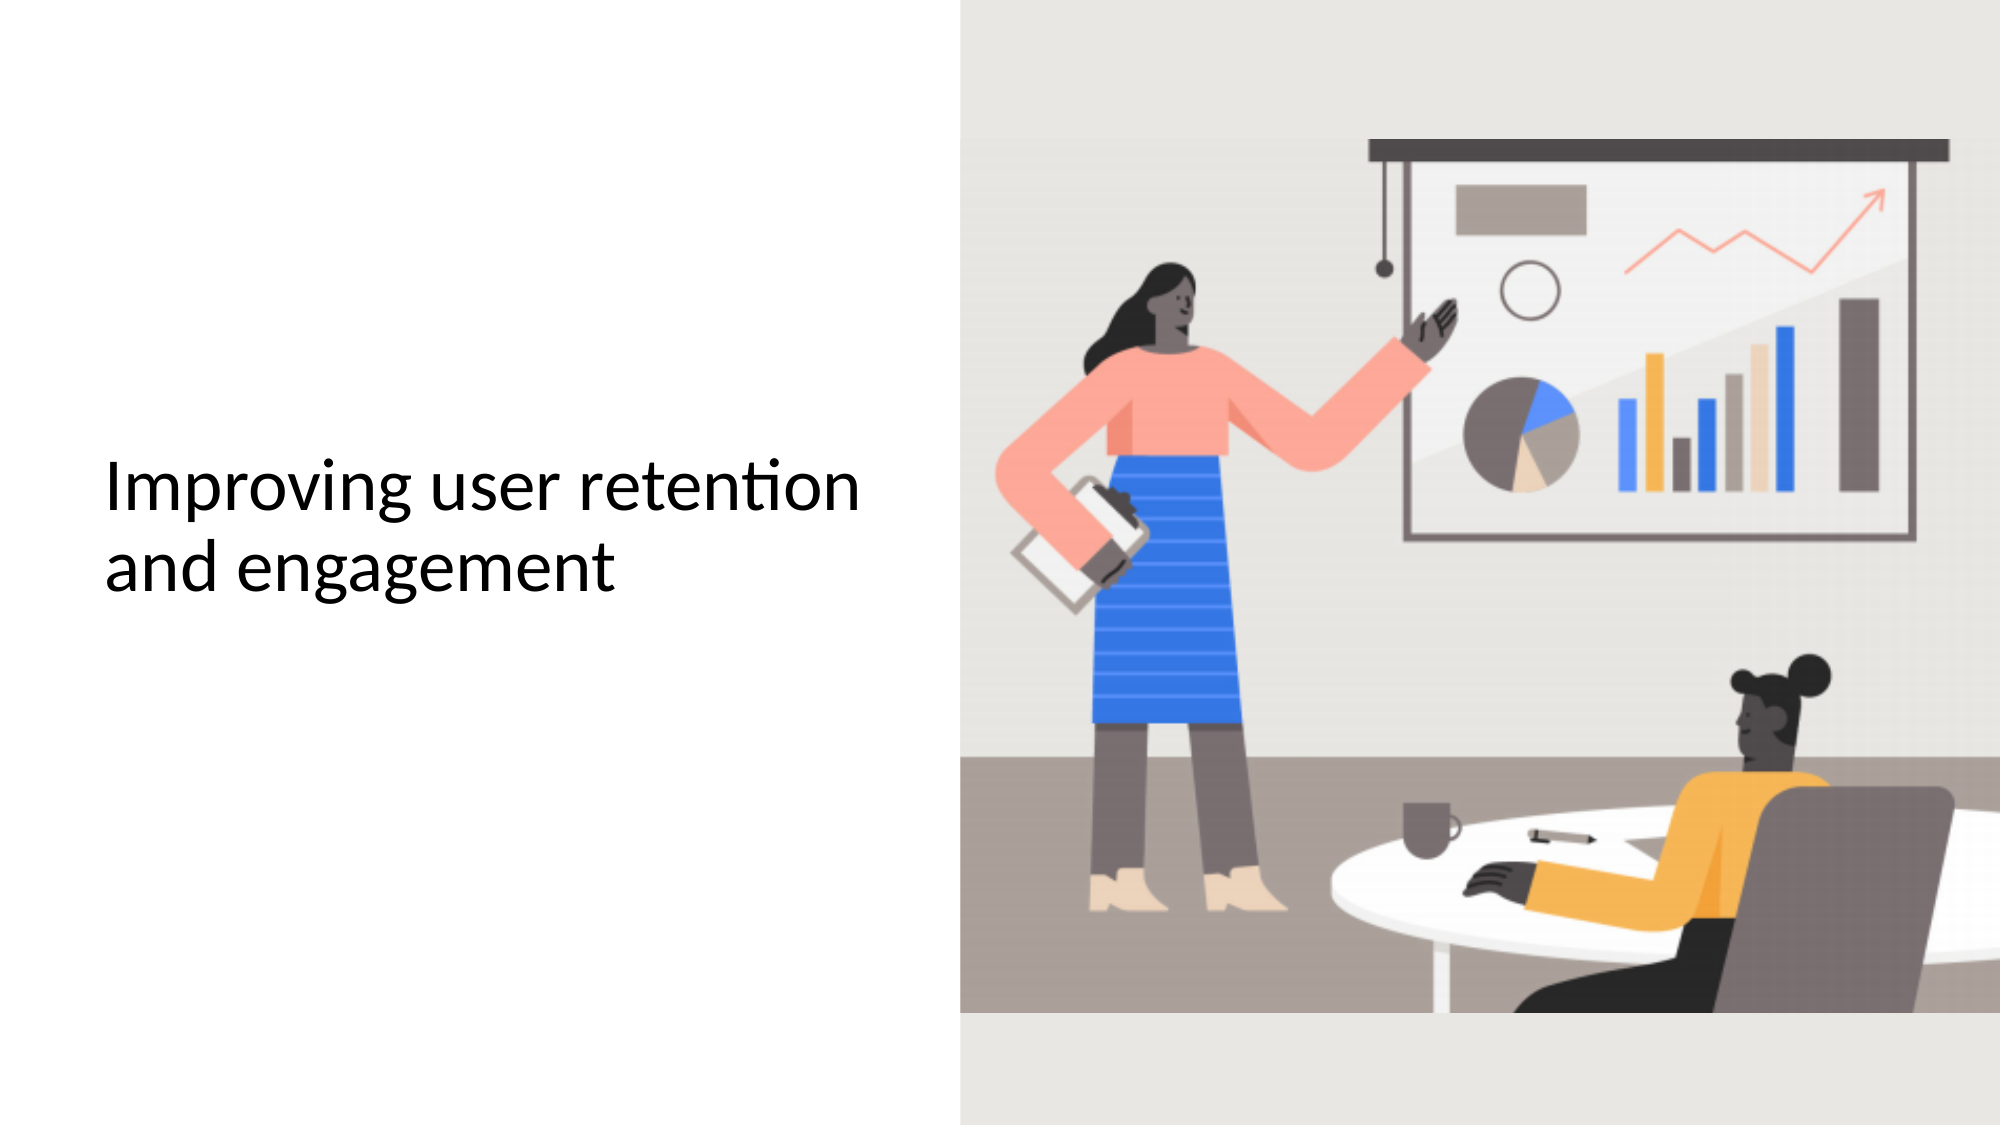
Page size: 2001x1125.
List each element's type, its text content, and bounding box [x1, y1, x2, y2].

text_box Improving user retention and engagement [90, 357, 880, 872]
text_box [959, 0, 2000, 1125]
picture [960, 138, 2000, 1013]
